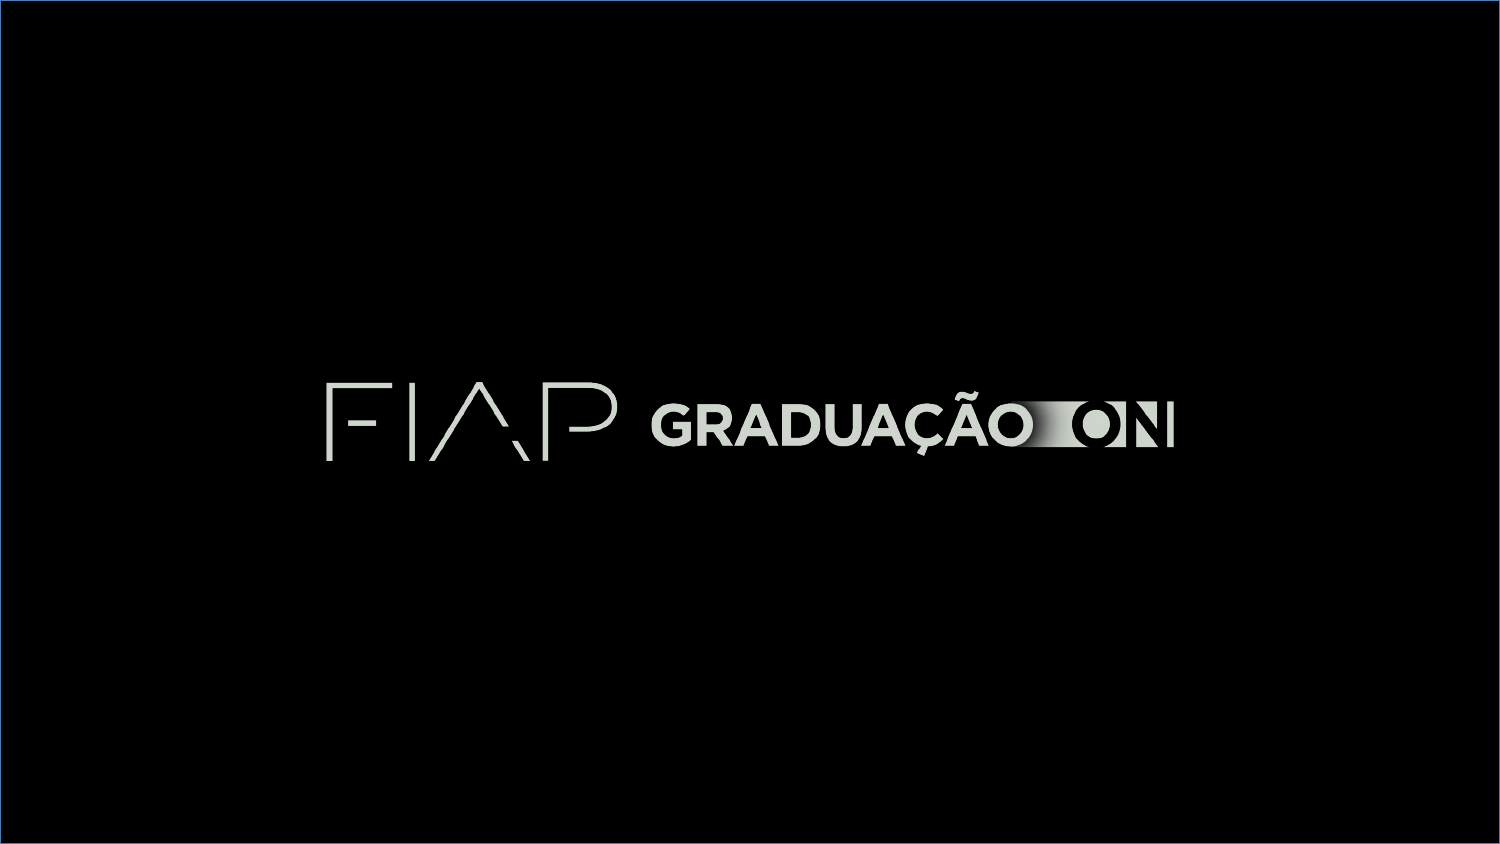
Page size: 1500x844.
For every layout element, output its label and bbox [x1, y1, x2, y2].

text_box [0, 0, 1500, 844]
picture [326, 381, 1174, 461]
